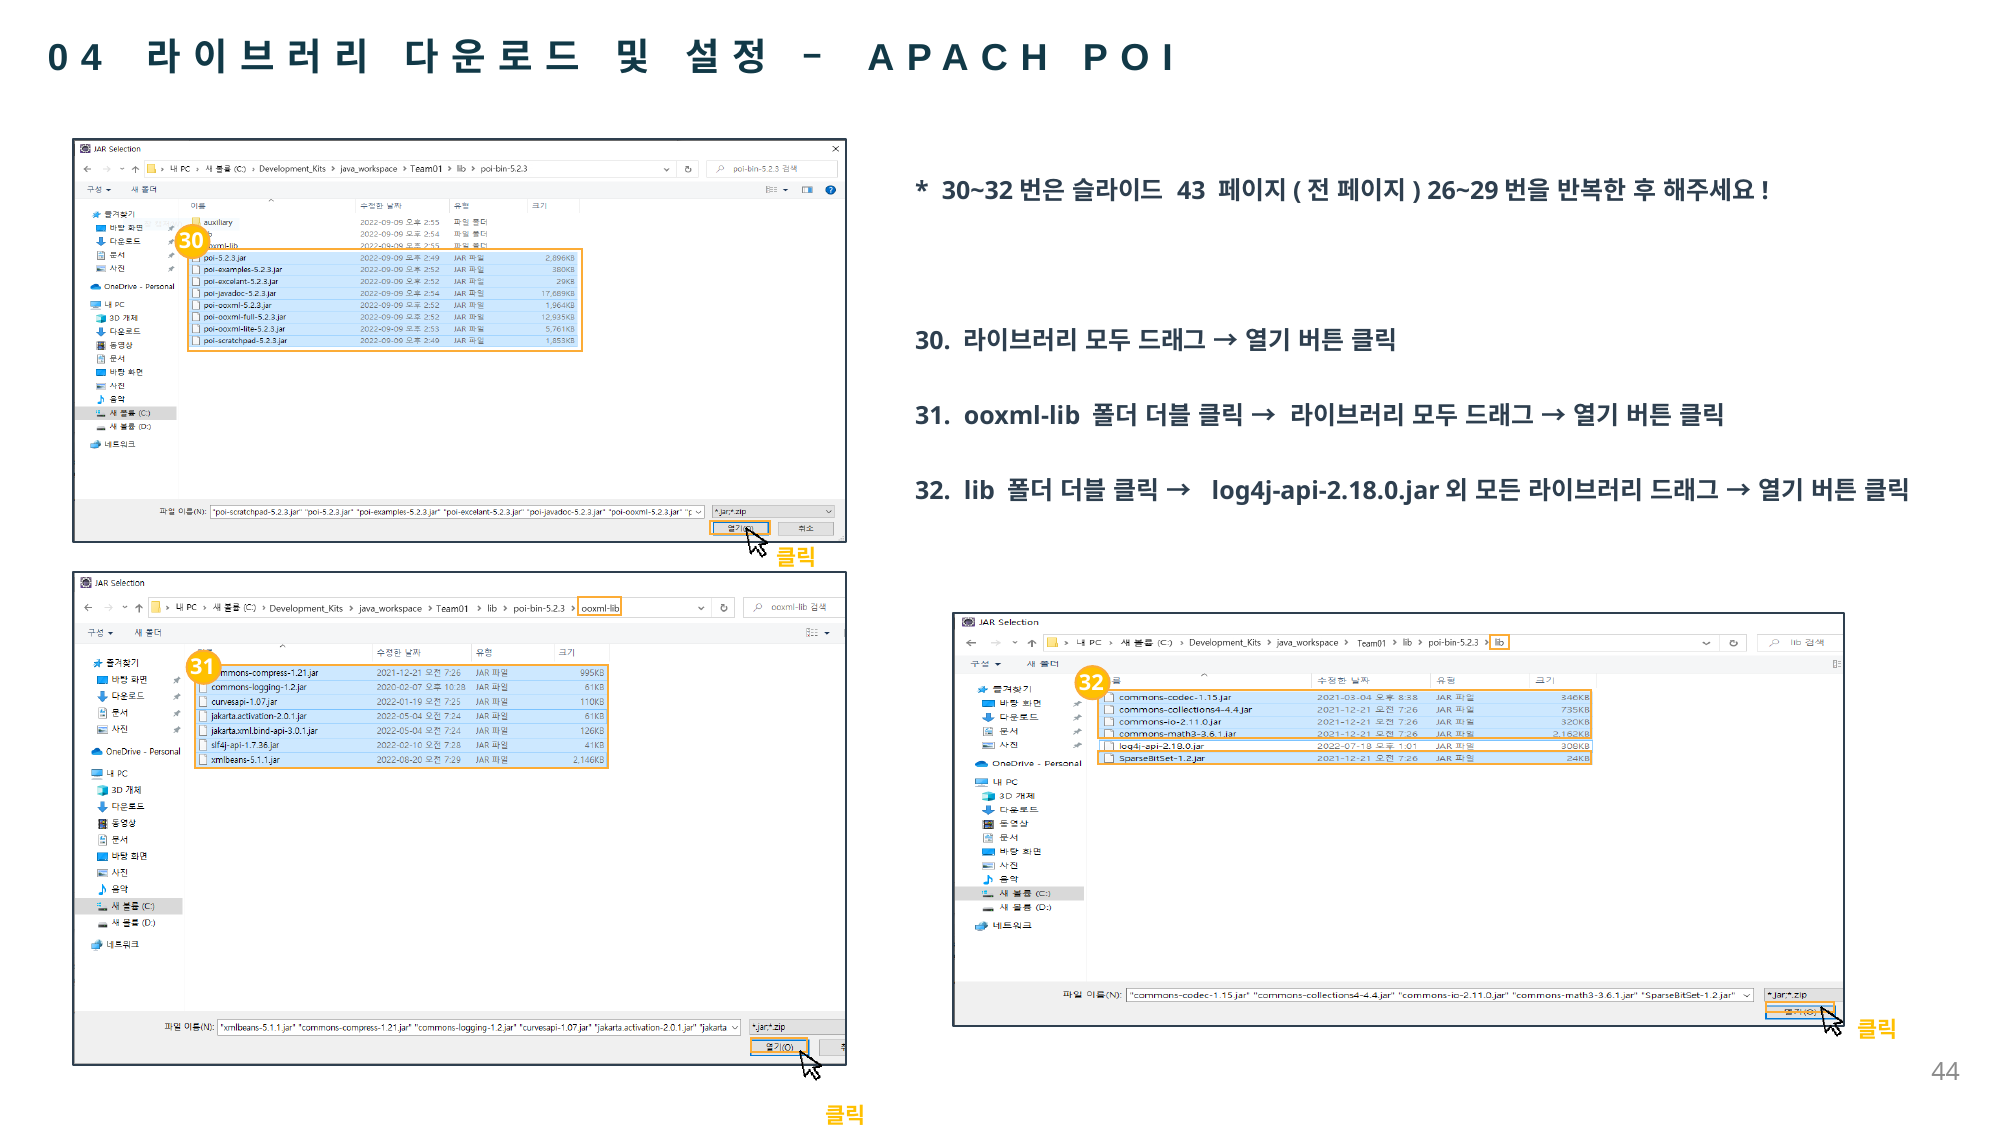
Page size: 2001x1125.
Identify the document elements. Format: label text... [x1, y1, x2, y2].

picture [954, 613, 1848, 1039]
text_box 클릭 [810, 1094, 990, 1125]
text_box 04 라이브러리 다운로드 및 설정 – APACH POI [32, 26, 1254, 86]
text_box 클릭 [761, 536, 942, 578]
slide_number 44 [1524, 1042, 1975, 1103]
picture [74, 140, 846, 560]
picture [74, 572, 846, 1083]
text_box 클릭 [1842, 1008, 2000, 1050]
text_box * 30~32번은 슬라이드 43 페이지(전 페이지) 26~29번을 반복한 후 해주세요! 30. 라이브러리 모두 드래그 → 열기 버튼 클릭 31. ooxml-lib 폴더 더블 클릭 → 라이브러리 모두 드래그 → 열기 버튼 클릭 32. lib 폴더 더블 클릭 → log4j-api-2.18.0.jar외 모든 라이브러리 드래그 → 열기 버튼 클릭 [900, 92, 2000, 512]
